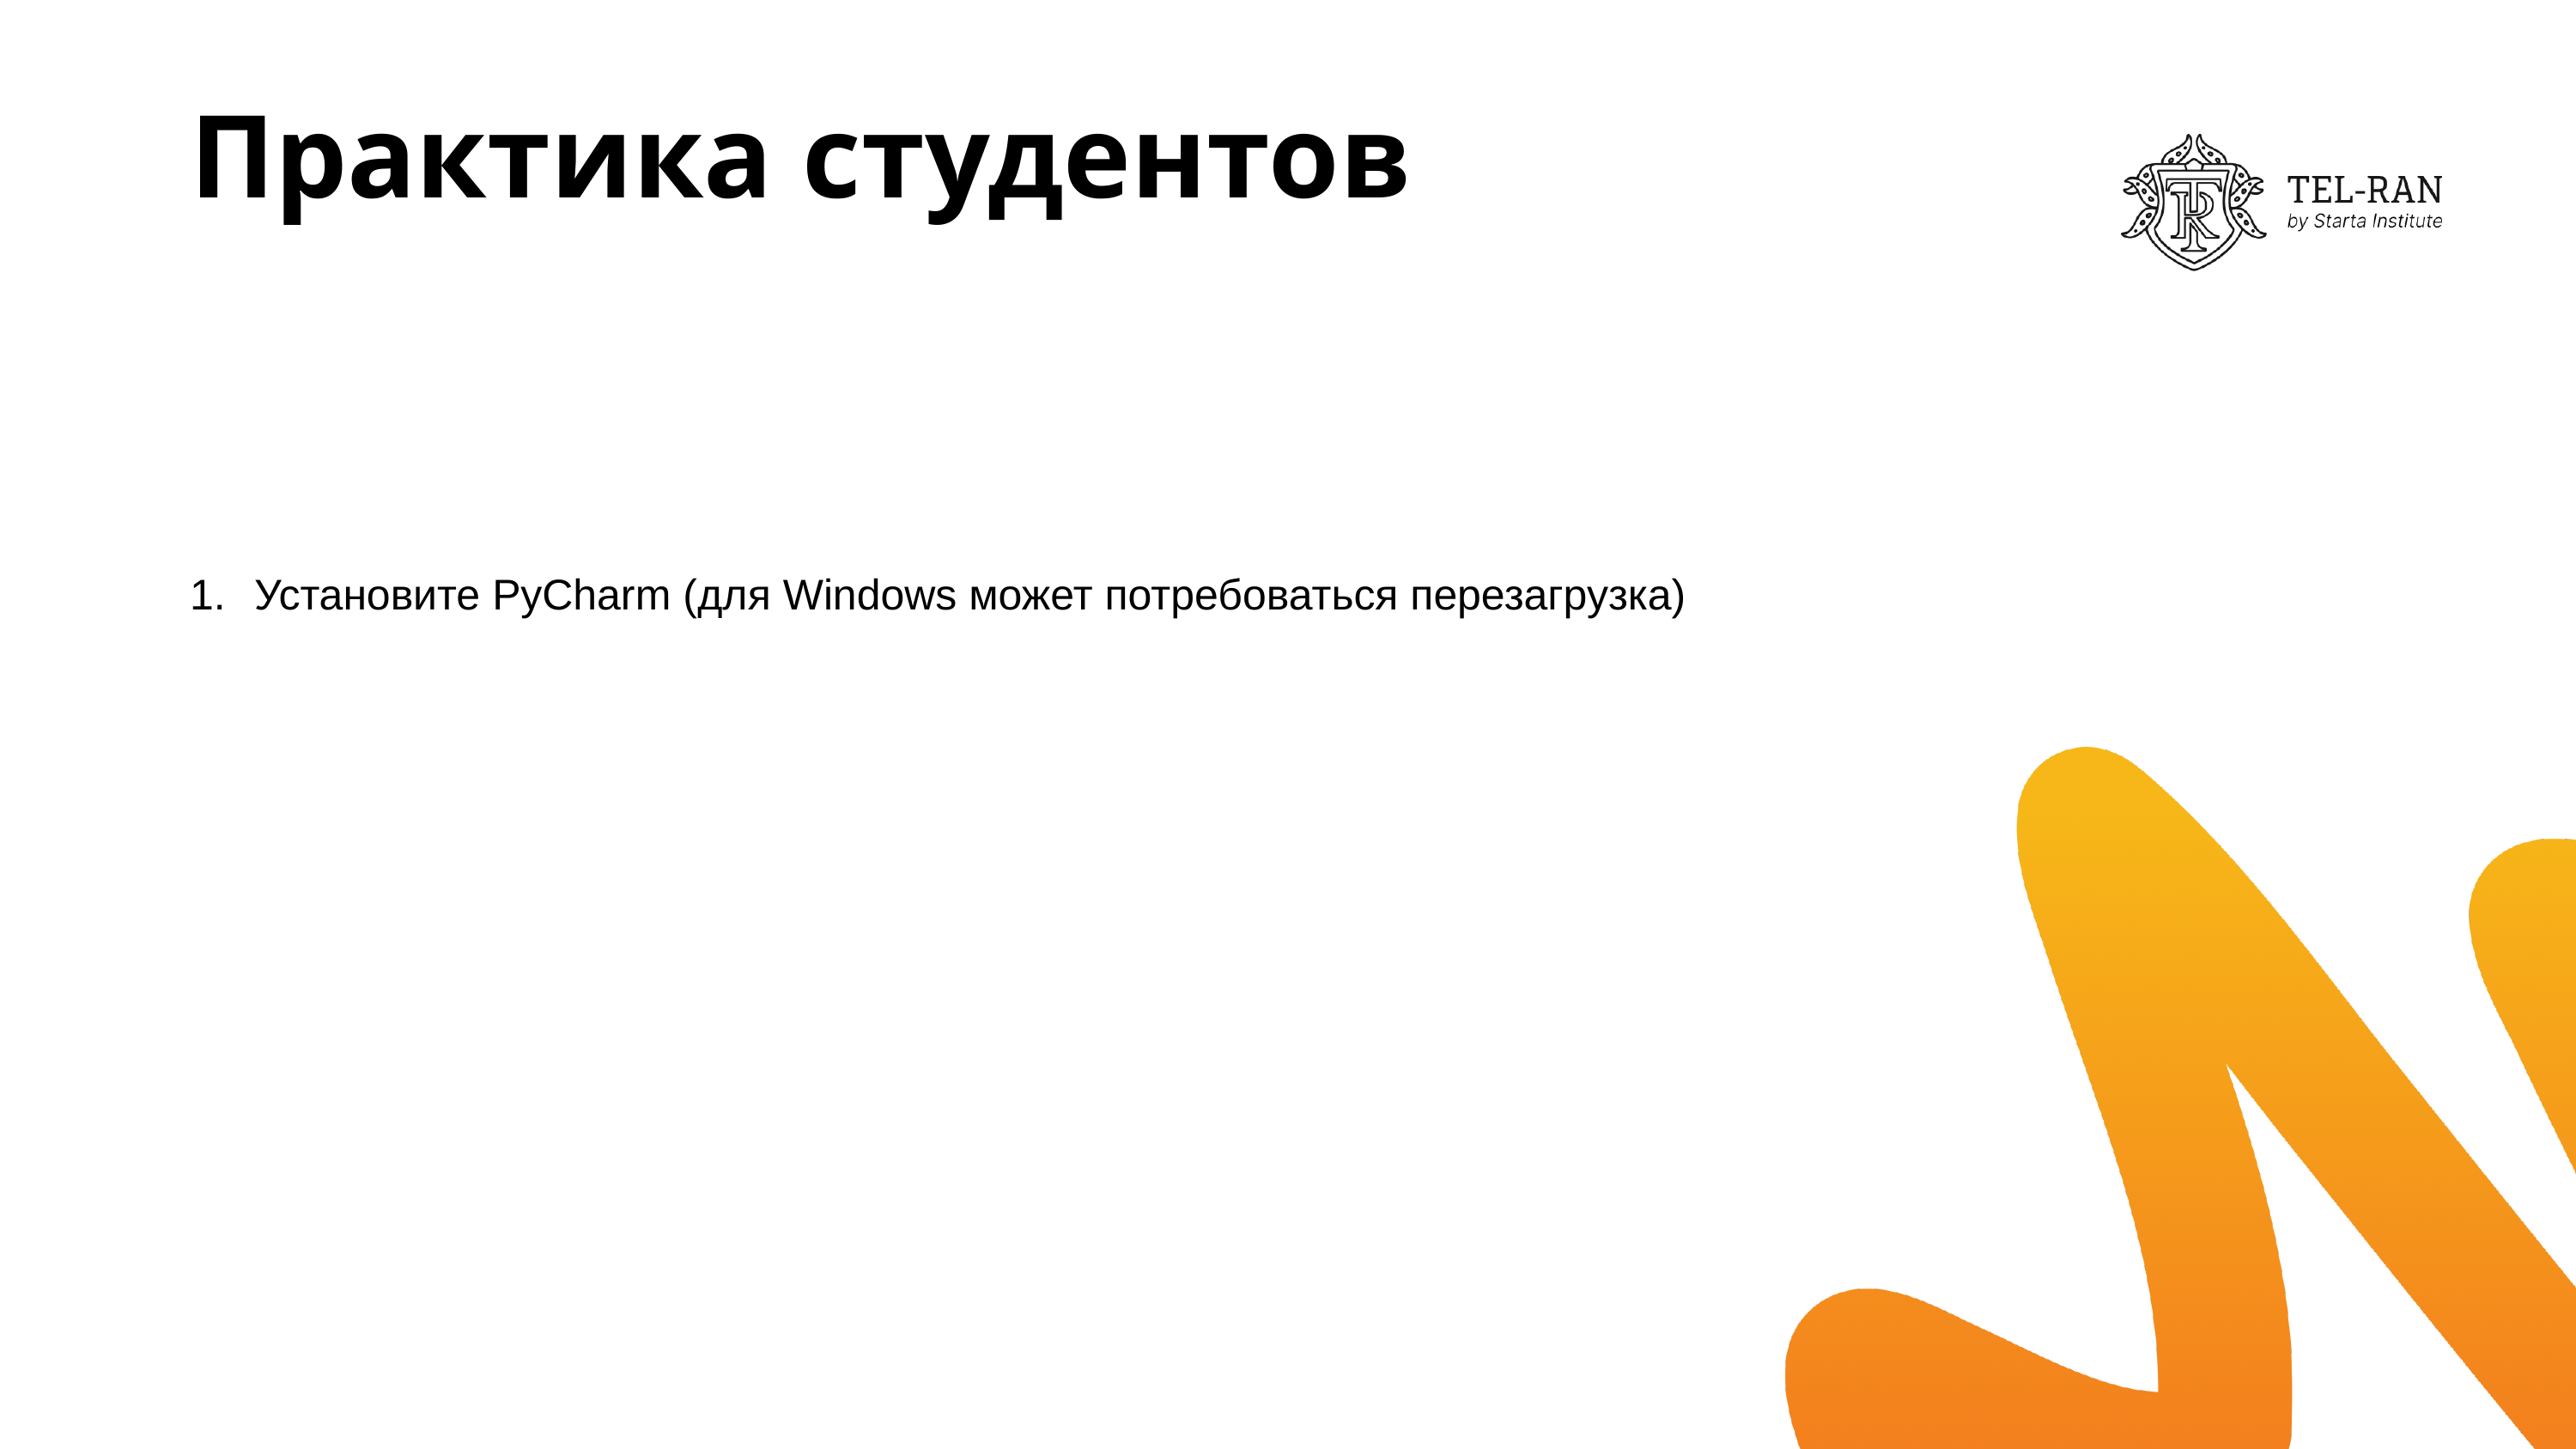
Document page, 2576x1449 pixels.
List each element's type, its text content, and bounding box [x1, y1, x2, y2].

title Практика студентов [177, 76, 2107, 358]
picture [1620, 747, 2576, 1449]
text_box Установите PyCharm (для Windows может потребоваться перезагрузка) [177, 535, 2536, 626]
picture [2121, 134, 2442, 271]
